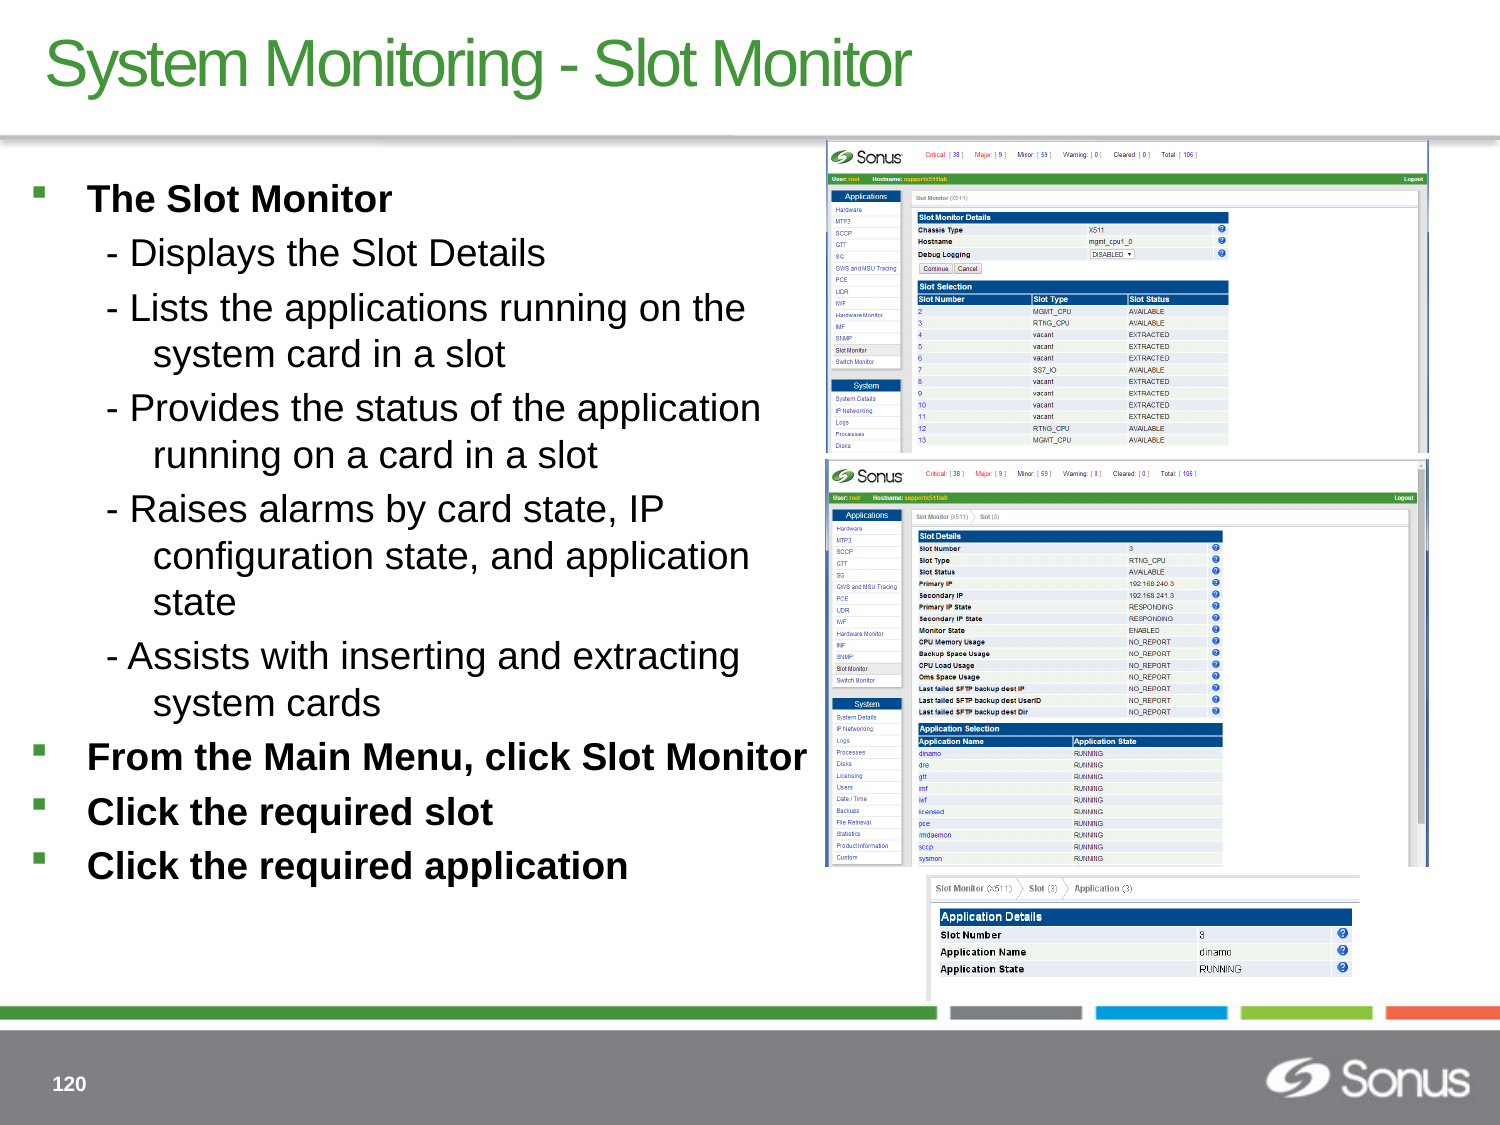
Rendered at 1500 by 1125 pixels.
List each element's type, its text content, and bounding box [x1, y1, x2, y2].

picture [0, 0, 1500, 135]
picture [0, 140, 1500, 1125]
title System Monitoring - Slot Monitor [29, 24, 1471, 105]
list The Slot Monitor - Displays the Slot Details - Lists the applications running on the system card in a slot - Provides the status of the application running on a card in a slot - Raises alarms by card state, IP configuration state, and application state - Assists with inserting and extracting system cards From the Main Menu, click Slot Monitor Click the required slot Click the required application [15, 166, 830, 936]
